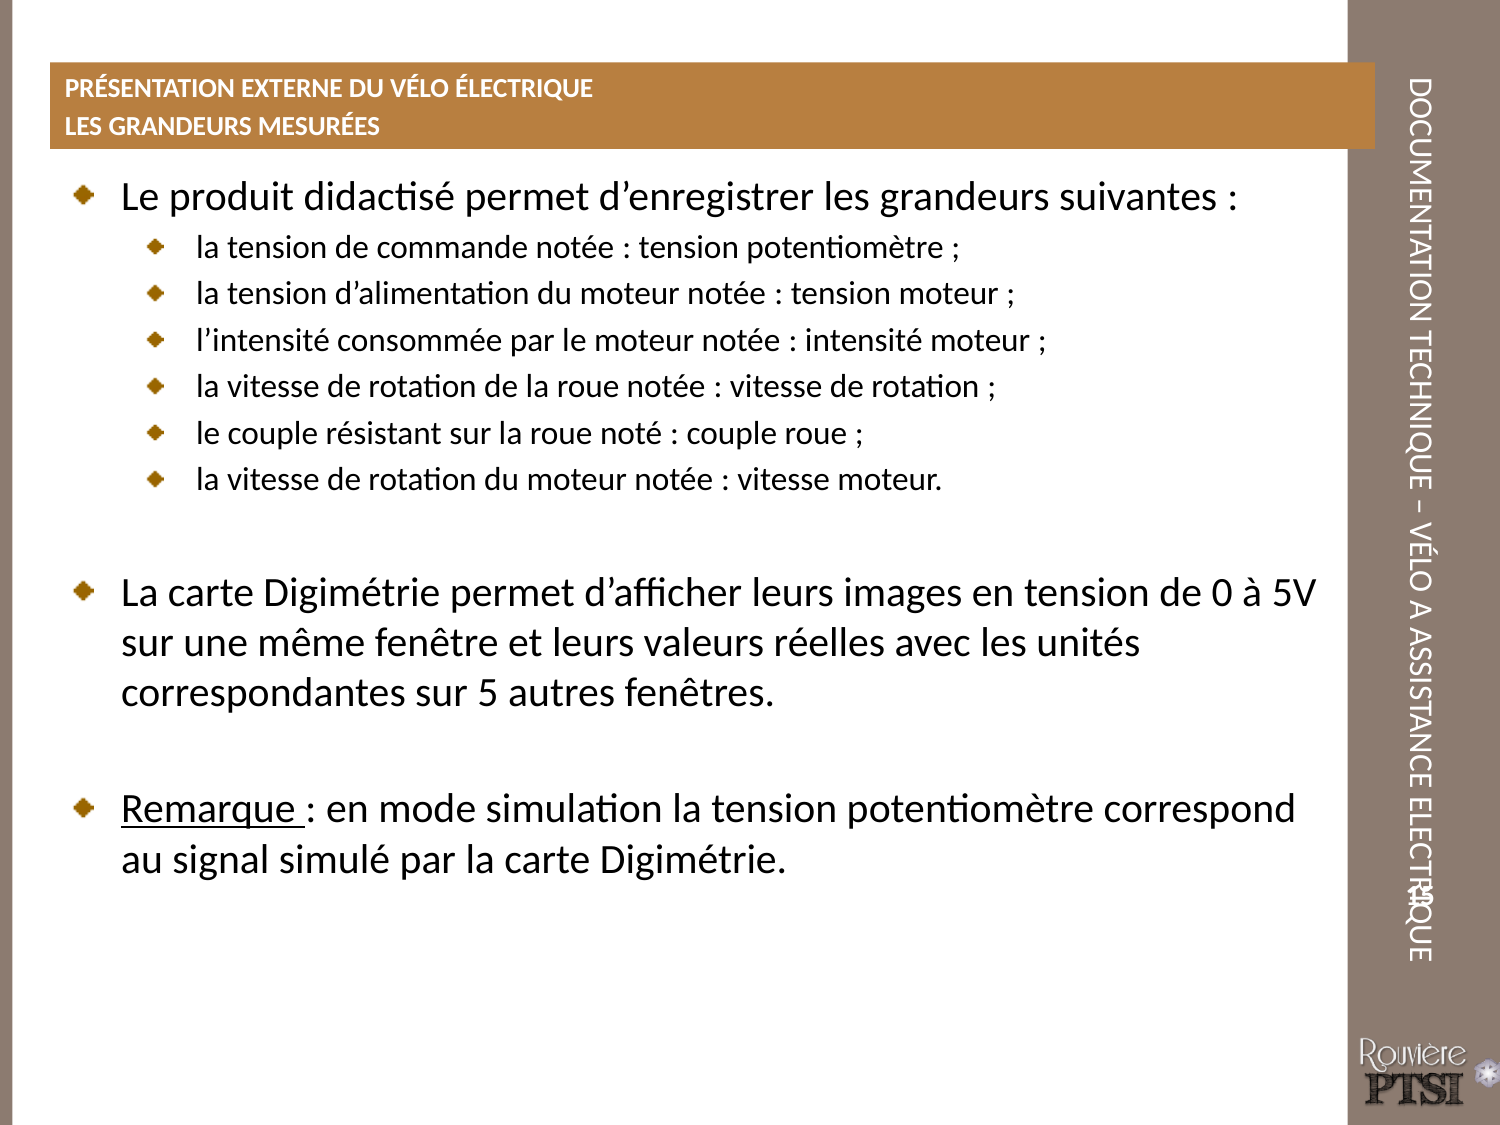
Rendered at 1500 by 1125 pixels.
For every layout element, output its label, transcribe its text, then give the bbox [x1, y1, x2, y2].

picture [64, 178, 94, 208]
slide_number 15 [1340, 869, 1500, 917]
picture [139, 326, 164, 350]
picture [139, 465, 164, 490]
picture [139, 372, 164, 397]
picture [139, 279, 164, 304]
picture [64, 791, 94, 821]
picture [1359, 1037, 1500, 1109]
list Présentation externe du vélo électrique Les grandeurs mesurées [50, 62, 1375, 149]
list Le produit didactisé permet d’enregistrer les grandeurs suivantes : la tension de commande notée : tension potentiomètre ; la tension d’alimentation du moteur notée : tension moteur ; l’intensité consommée par le moteur notée : intensité moteur ; la vitesse de rotation de la roue notée : vitesse de rotation ; le couple résistant sur la roue noté : couple roue ; la vitesse de rotation du moteur notée : vitesse moteur. La carte Digimétrie permet d’afficher leurs images en tension de 0 à 5V sur une même fenêtre et leurs valeurs réelles avec les unités correspondantes sur 5 autres fenêtres. Remarque : en mode simulation la tension potentiomètre correspond au signal simulé par la carte Digimétrie. [50, 160, 1336, 1083]
picture [139, 233, 164, 257]
picture [139, 419, 164, 443]
picture [64, 574, 94, 604]
